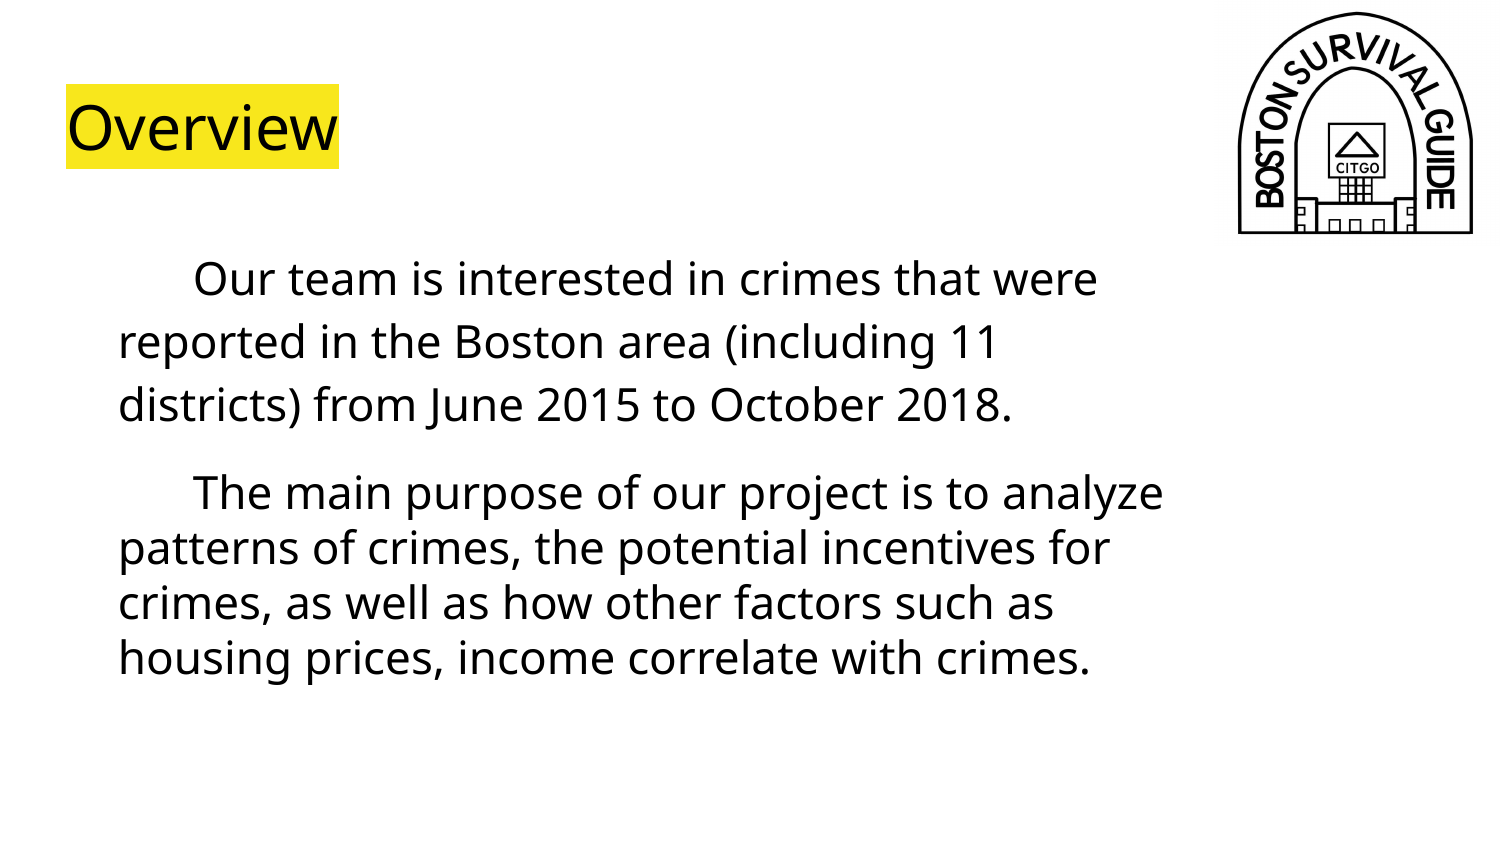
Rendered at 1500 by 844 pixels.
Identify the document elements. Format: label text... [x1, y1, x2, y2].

title Overview [51, 72, 1209, 167]
picture [1214, 0, 1500, 247]
list Our team is interested in crimes that were reported in the Boston area (including 11 districts) from June 2015 to October 2018. The main purpose of our project is to analyze patterns of crimes, the potential incentives for crimes, as well as how other factors such as housing prices, income correlate with crimes. [102, 226, 1184, 774]
